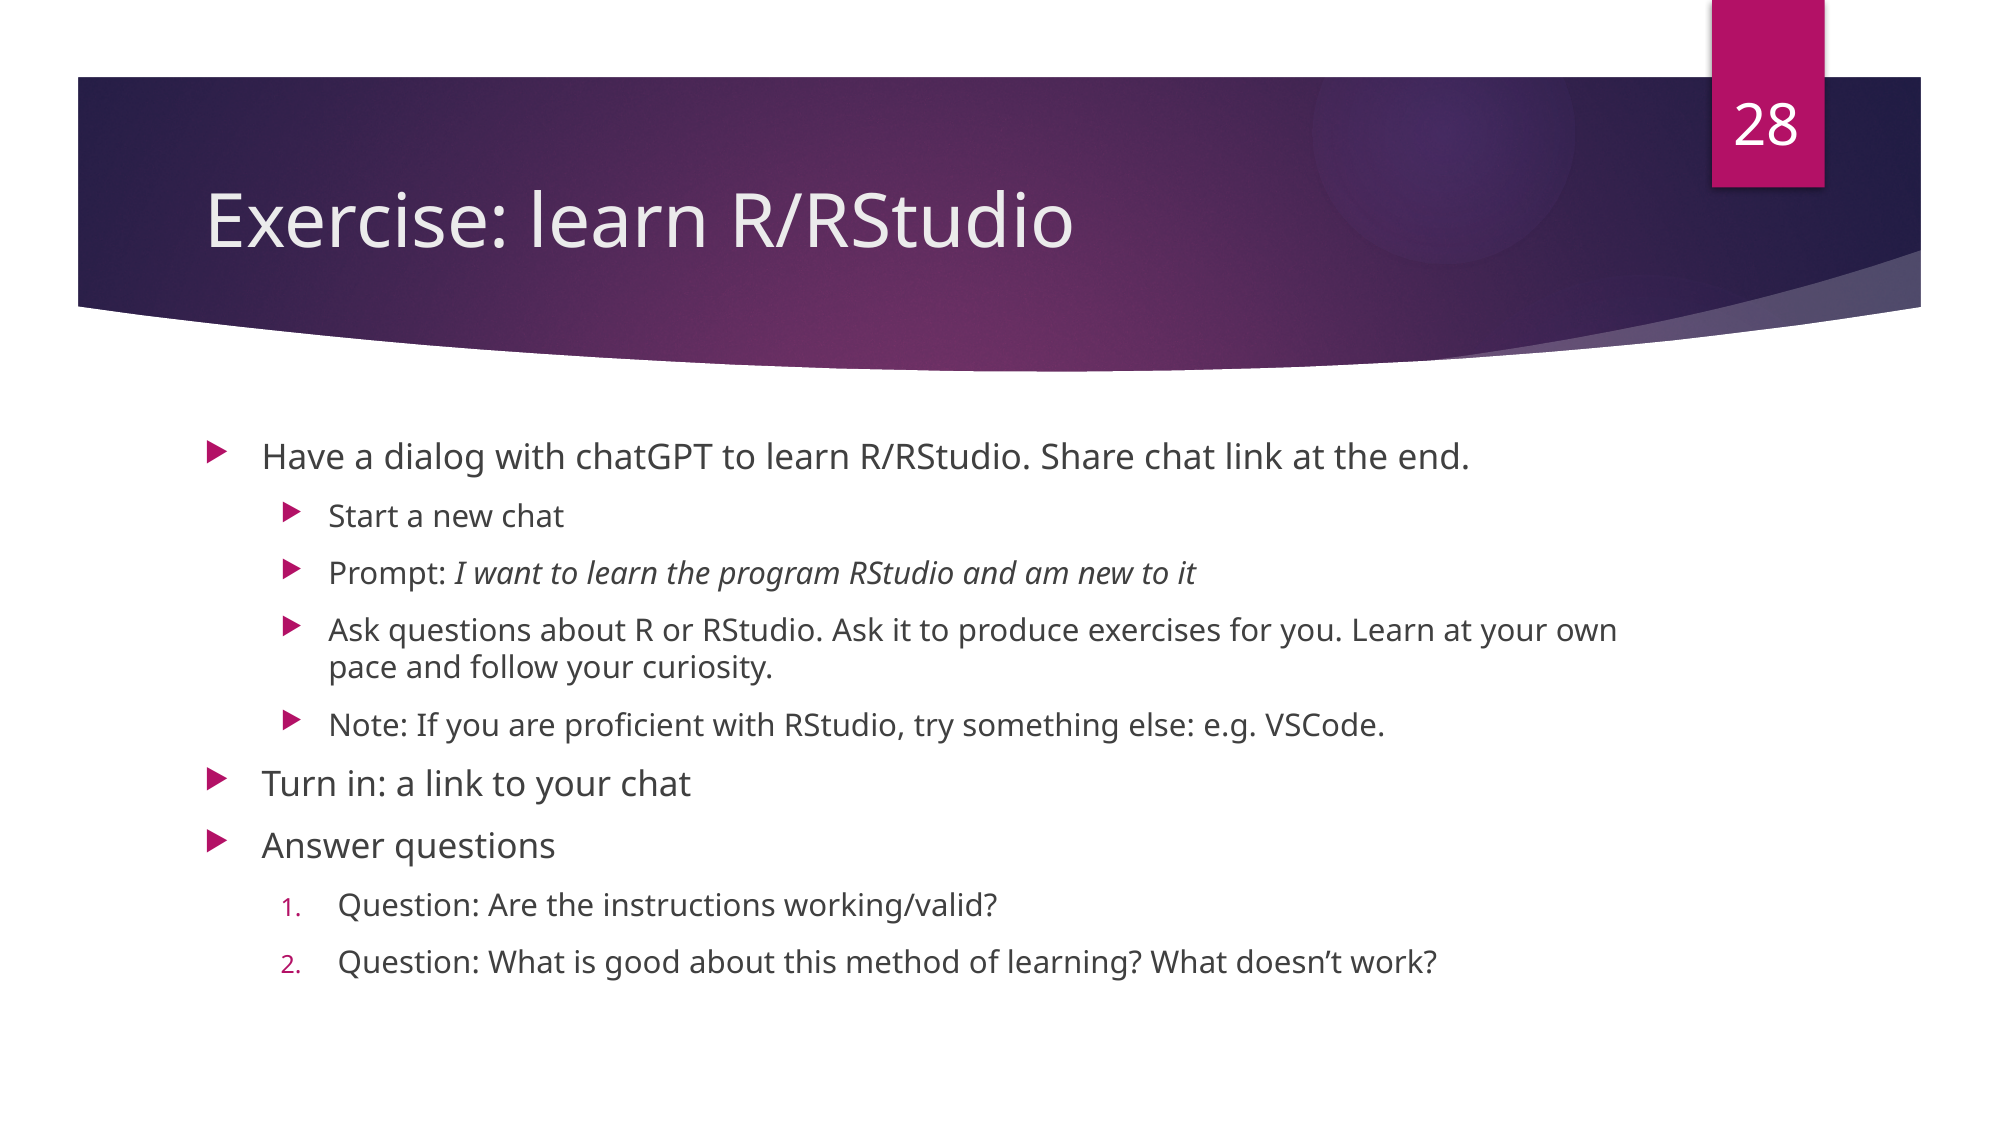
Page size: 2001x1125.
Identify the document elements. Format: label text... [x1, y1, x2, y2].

slide_number 28 [1698, 48, 1836, 175]
title Exercise: learn R/RStudio [189, 159, 1627, 276]
list Have a dialog with chatGPT to learn R/RStudio. Share chat link at the end. Start a new chat Prompt: I want to learn the program RStudio and am new to it Ask questions about R or RStudio. Ask it to produce exercises for you. Learn at your own pace and follow your curiosity. Note: If you are proficient with RStudio, try something else: e.g. VSCode. Turn in: a link to your chat Answer questions Question: Are the instructions working/valid? Question: What is good about this method of learning? What doesn’t work? [189, 427, 1638, 988]
